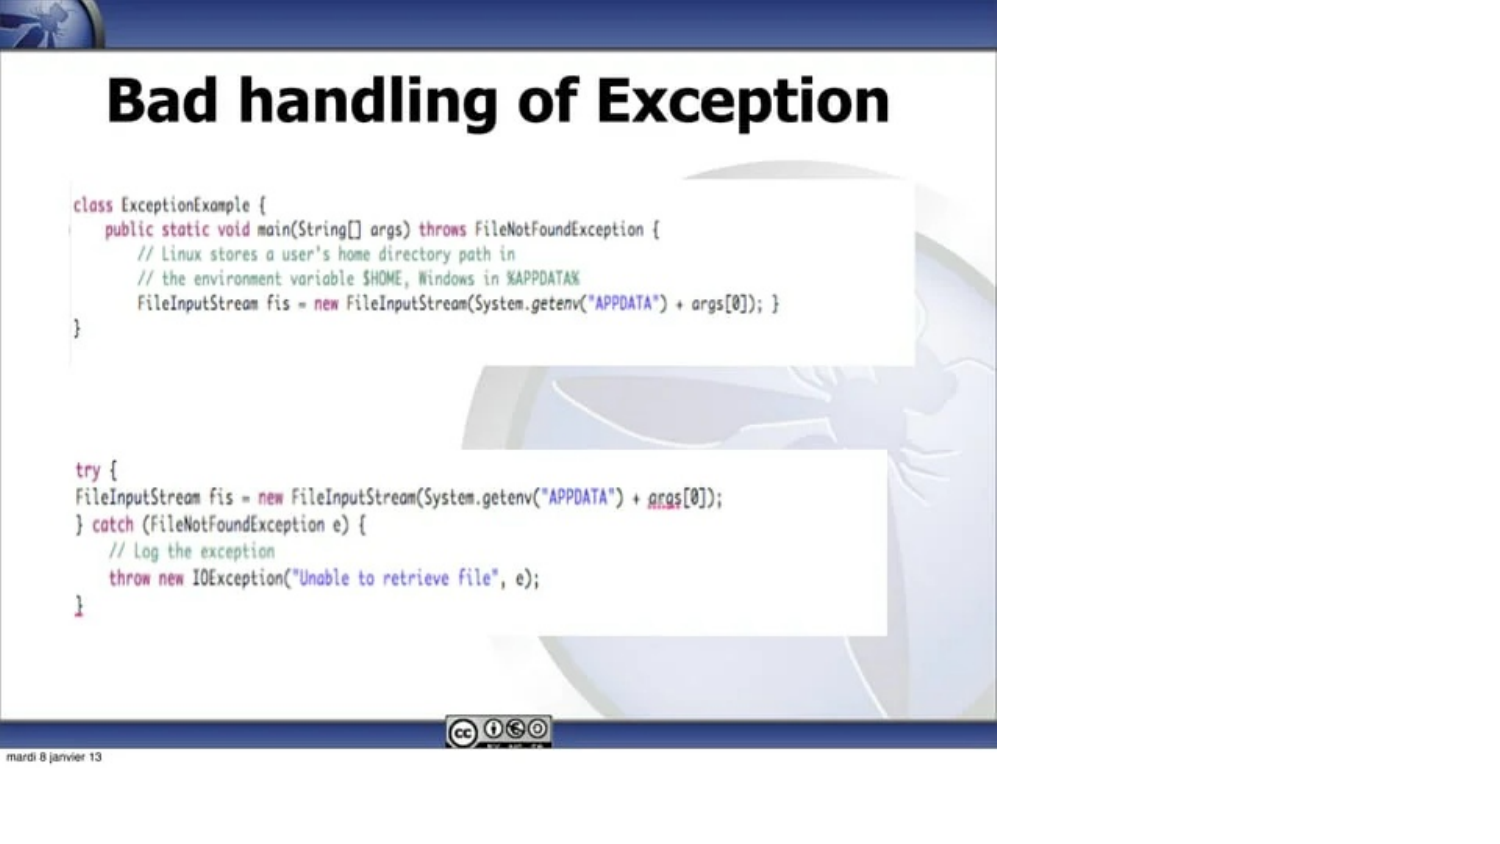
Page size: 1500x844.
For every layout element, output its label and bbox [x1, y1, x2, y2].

picture [0, 0, 997, 768]
